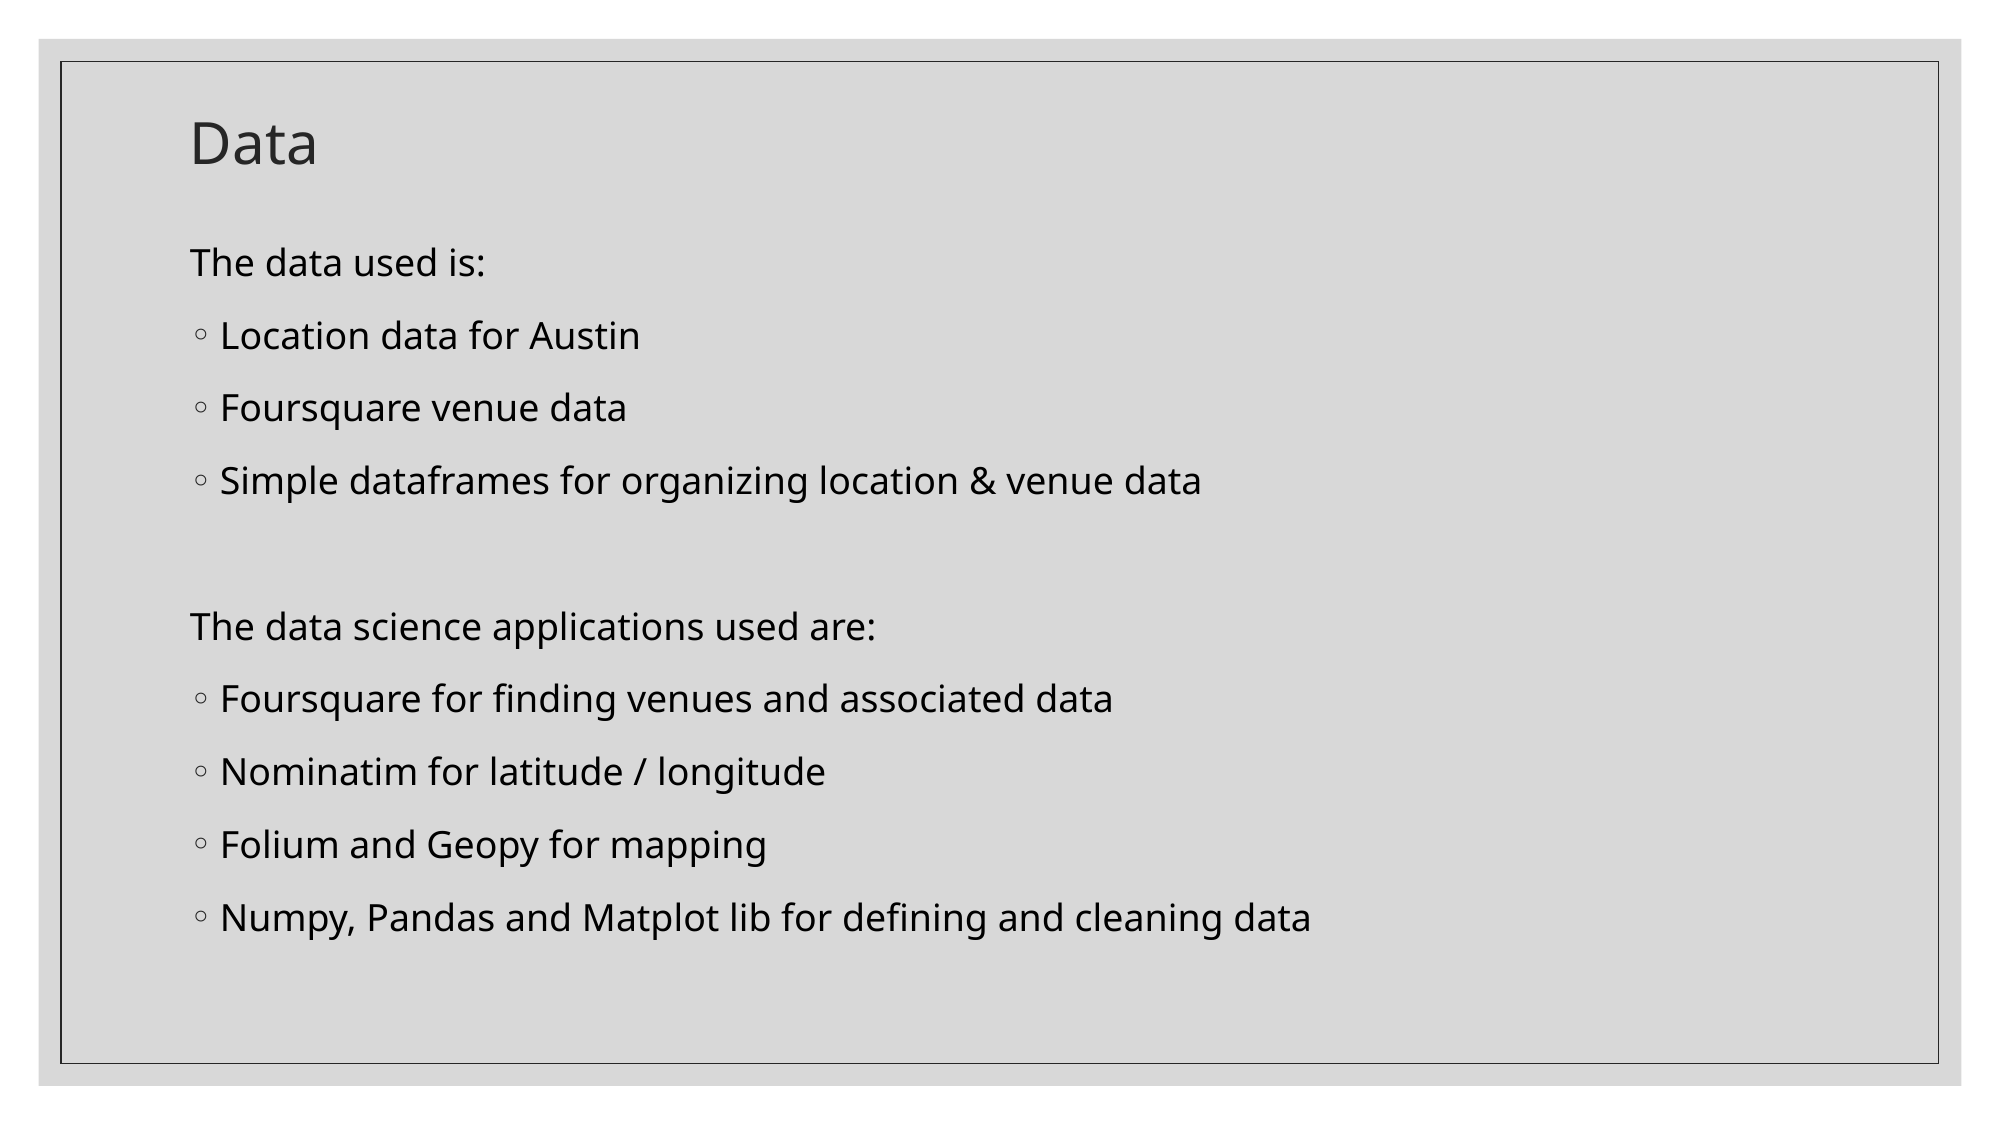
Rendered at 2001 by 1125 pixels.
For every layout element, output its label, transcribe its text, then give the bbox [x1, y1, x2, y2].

title Data [174, 69, 1825, 222]
list The data used is: Location data for Austin Foursquare venue data Simple dataframes for organizing location & venue data The data science applications used are: Foursquare for finding venues and associated data Nominatim for latitude / longitude Folium and Geopy for mapping Numpy, Pandas and Matplot lib for defining and cleaning data [174, 222, 1825, 977]
